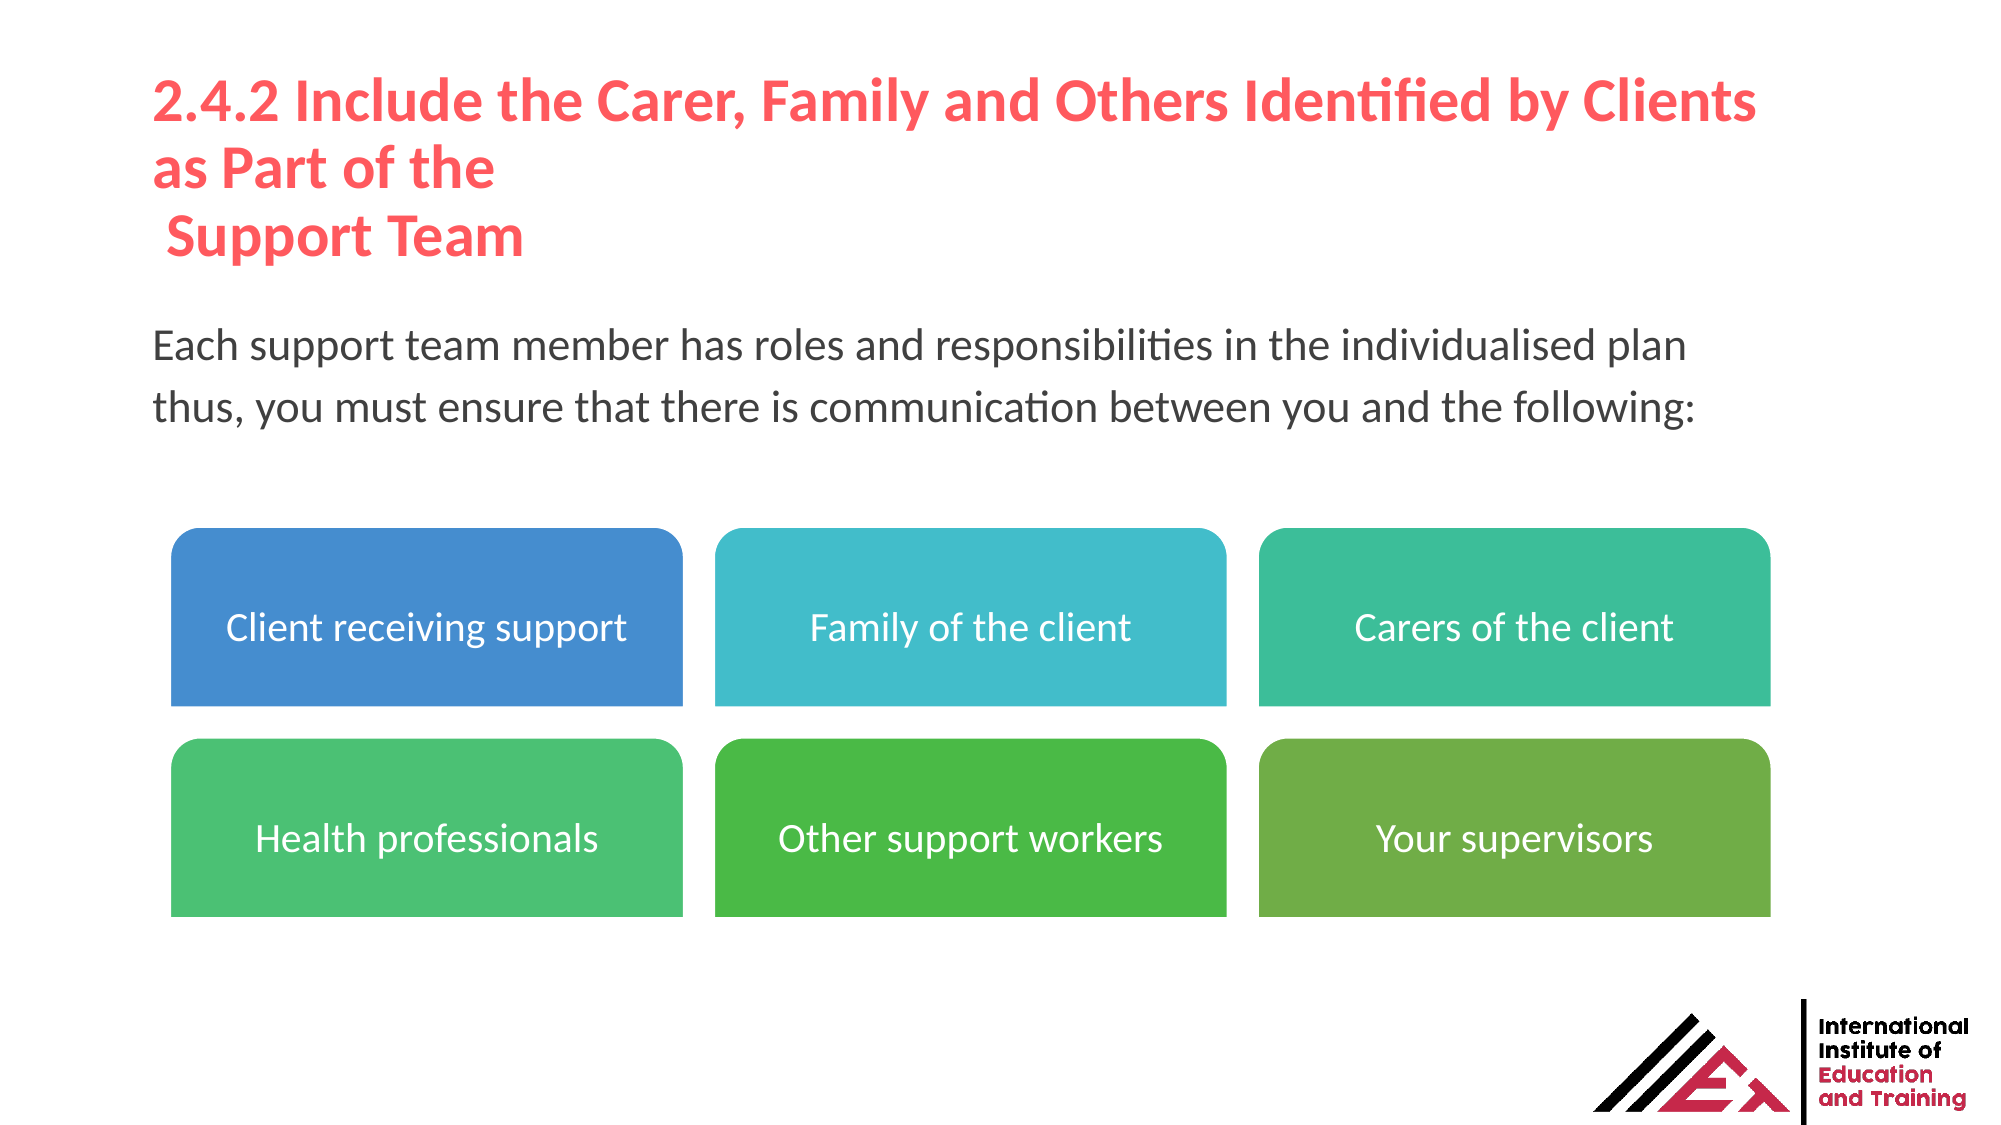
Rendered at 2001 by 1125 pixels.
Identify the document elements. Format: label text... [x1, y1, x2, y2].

picture [1593, 999, 1968, 1125]
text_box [169, 448, 1772, 997]
title 2.4.2 Include the Carer, Family and Others Identified by Clients as Part of the Support Team [137, 59, 1793, 278]
list Each support team member has roles and responsibilities in the individualised plan thus, you must ensure that there is communication between you and the following: [137, 299, 1793, 1014]
